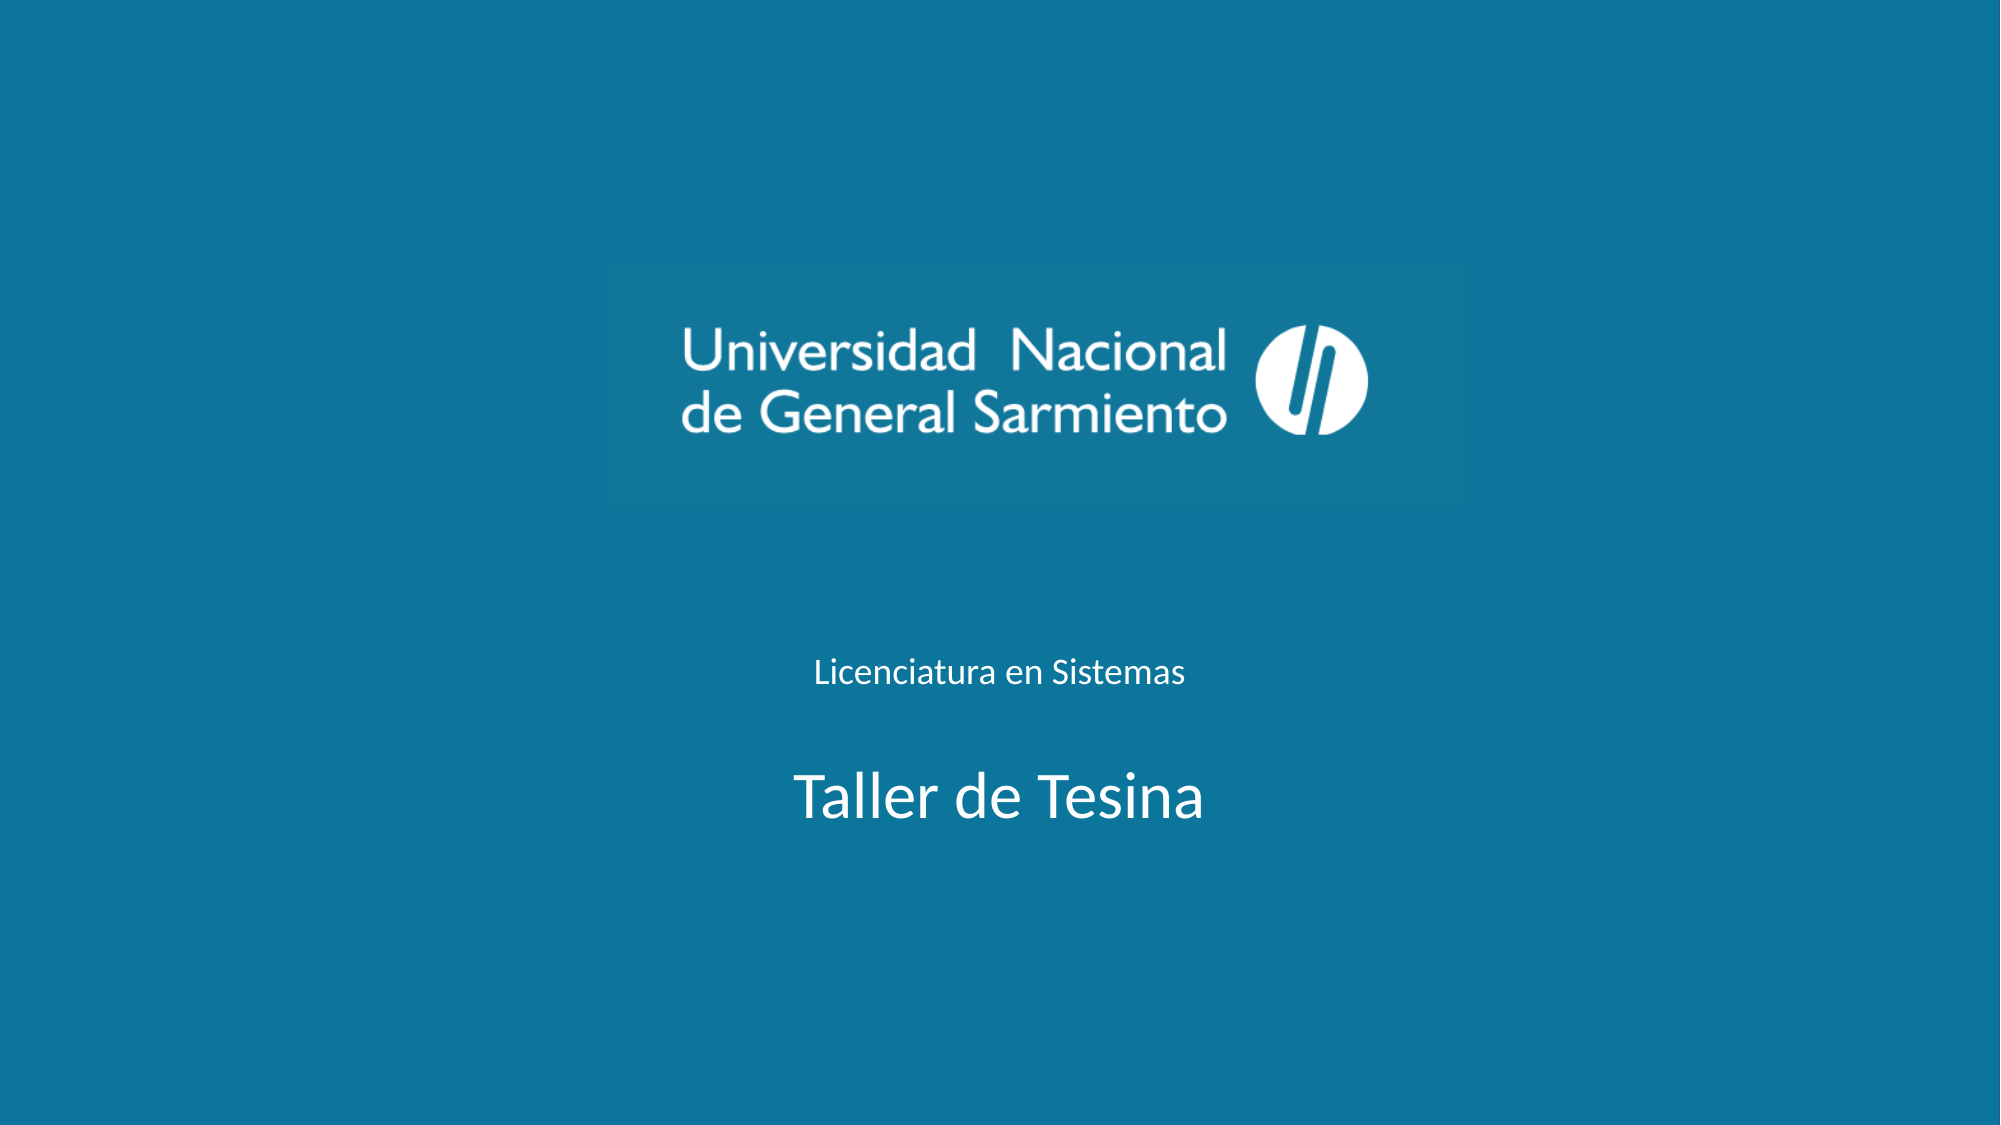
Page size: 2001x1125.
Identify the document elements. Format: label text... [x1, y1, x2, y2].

text_box Licenciatura en Sistemas Taller de Tesina [505, 639, 1495, 840]
picture [607, 262, 1464, 508]
text_box [0, 0, 2000, 1125]
